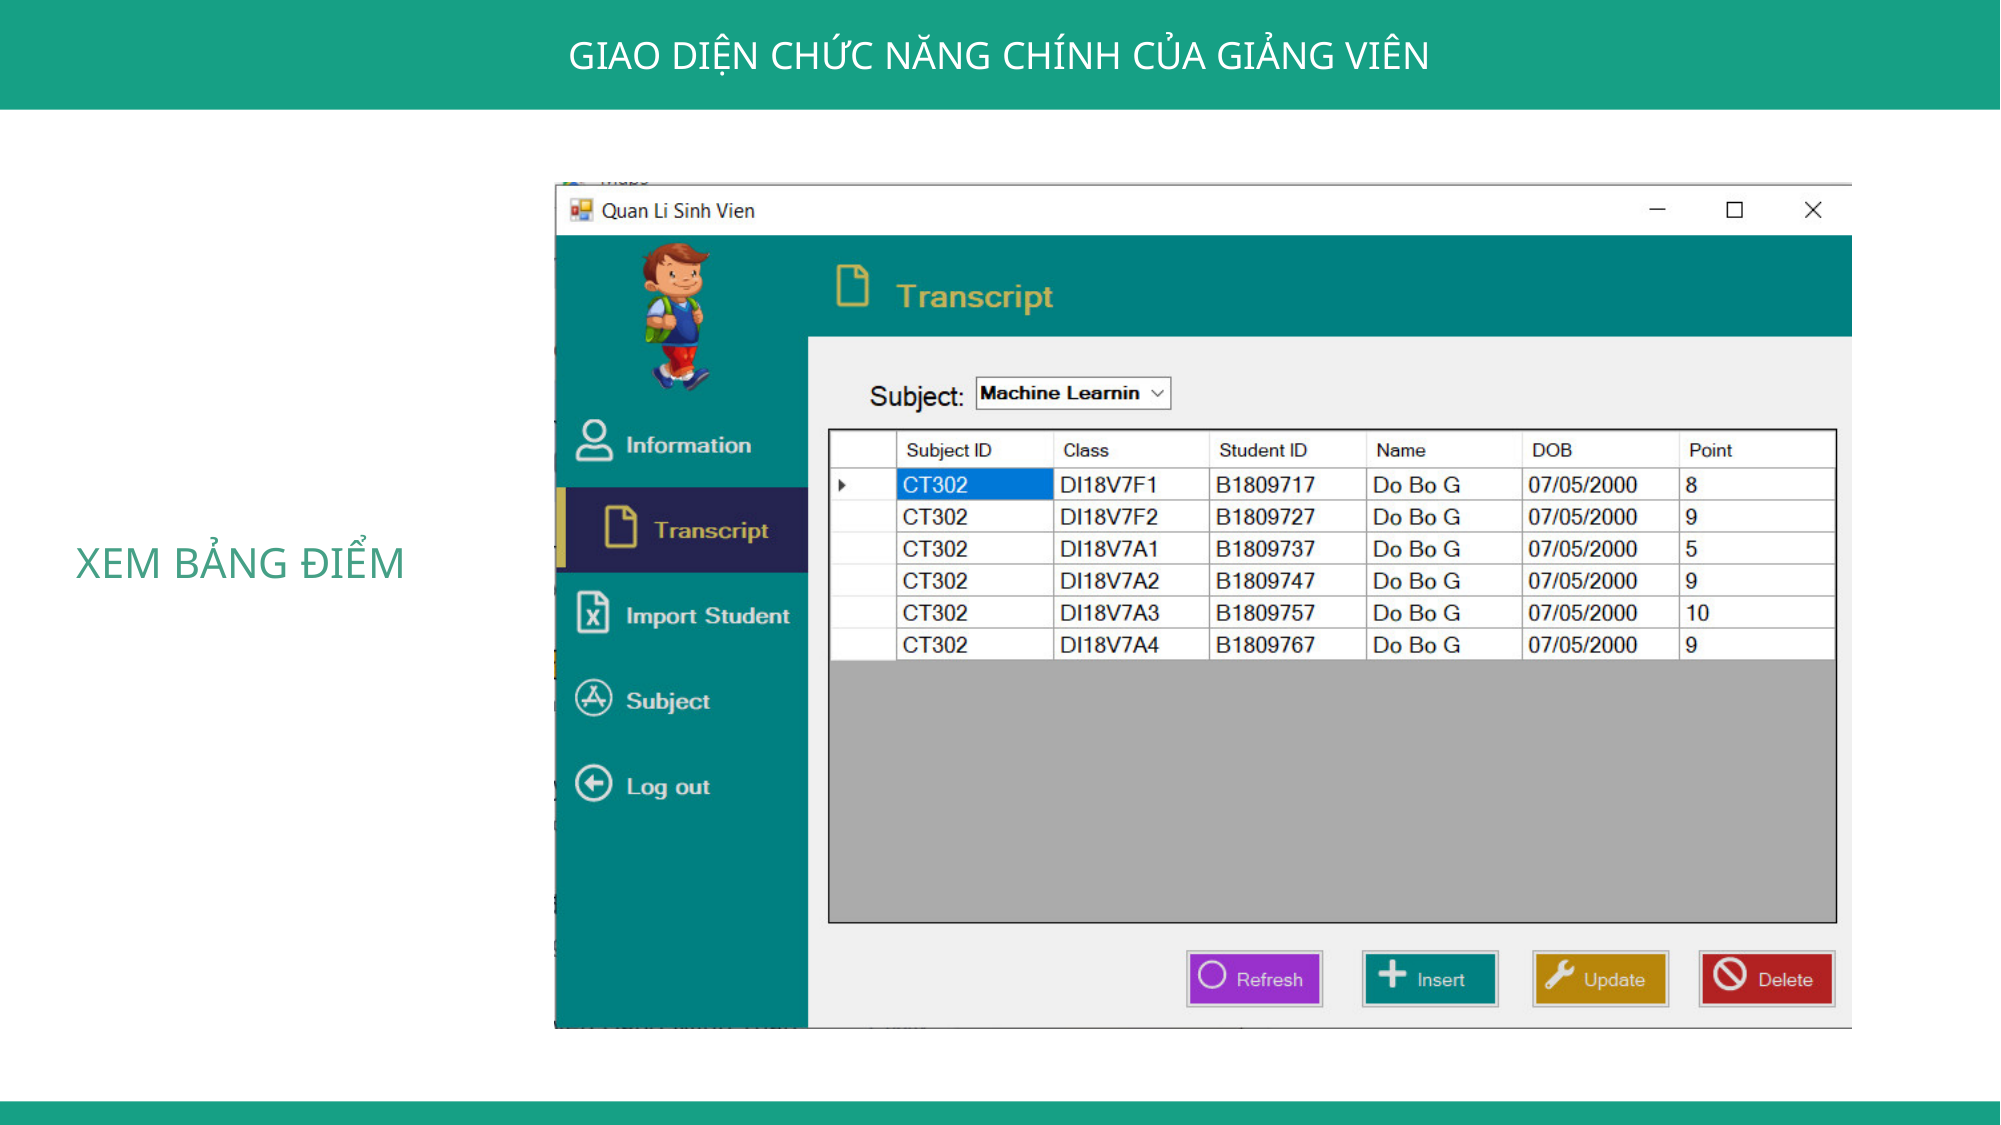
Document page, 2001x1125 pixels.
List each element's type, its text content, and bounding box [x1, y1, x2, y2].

text_box XEM BẢNG ĐIỂM [0, 529, 483, 595]
text_box [0, 1100, 2000, 1125]
picture [554, 182, 1853, 1029]
text_box GIAO DIỆN CHỨC NĂNG CHÍNH CỦA GIẢNG VIÊN [0, 0, 2000, 111]
